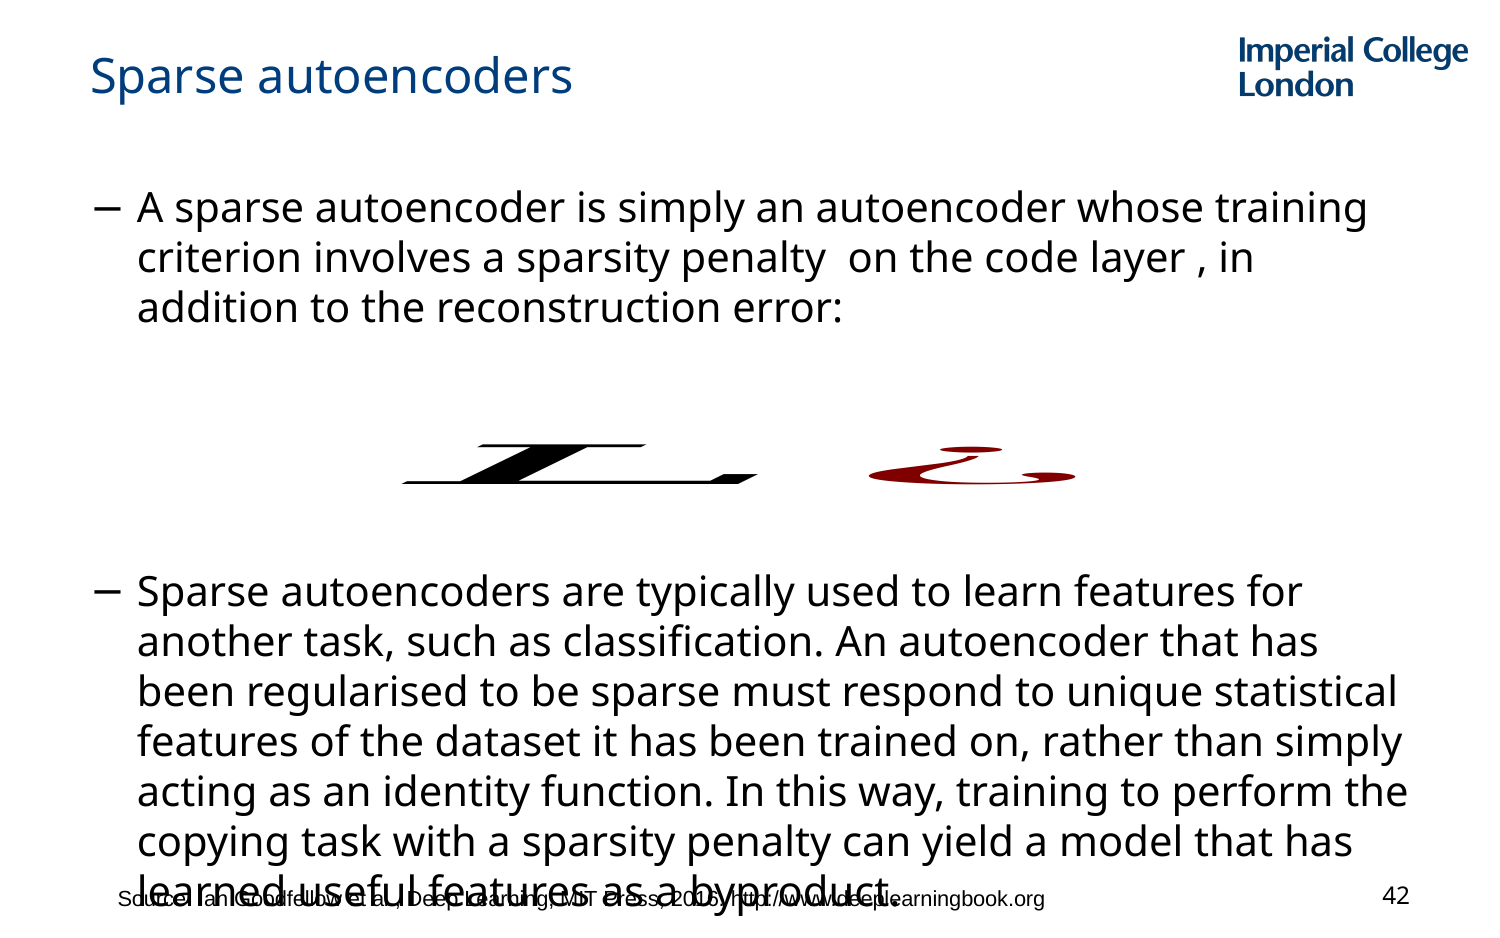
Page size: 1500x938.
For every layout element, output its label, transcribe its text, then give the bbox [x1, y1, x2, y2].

slide_number 42 [1074, 872, 1426, 920]
title Sparse autoencoders [75, 0, 1425, 153]
picture [1425, 18, 1486, 114]
text_box Source: Ian Goodfellow et al., Deep Learning, MIT Press, 2016. http://www.deeplearningbook.org [102, 877, 1062, 919]
